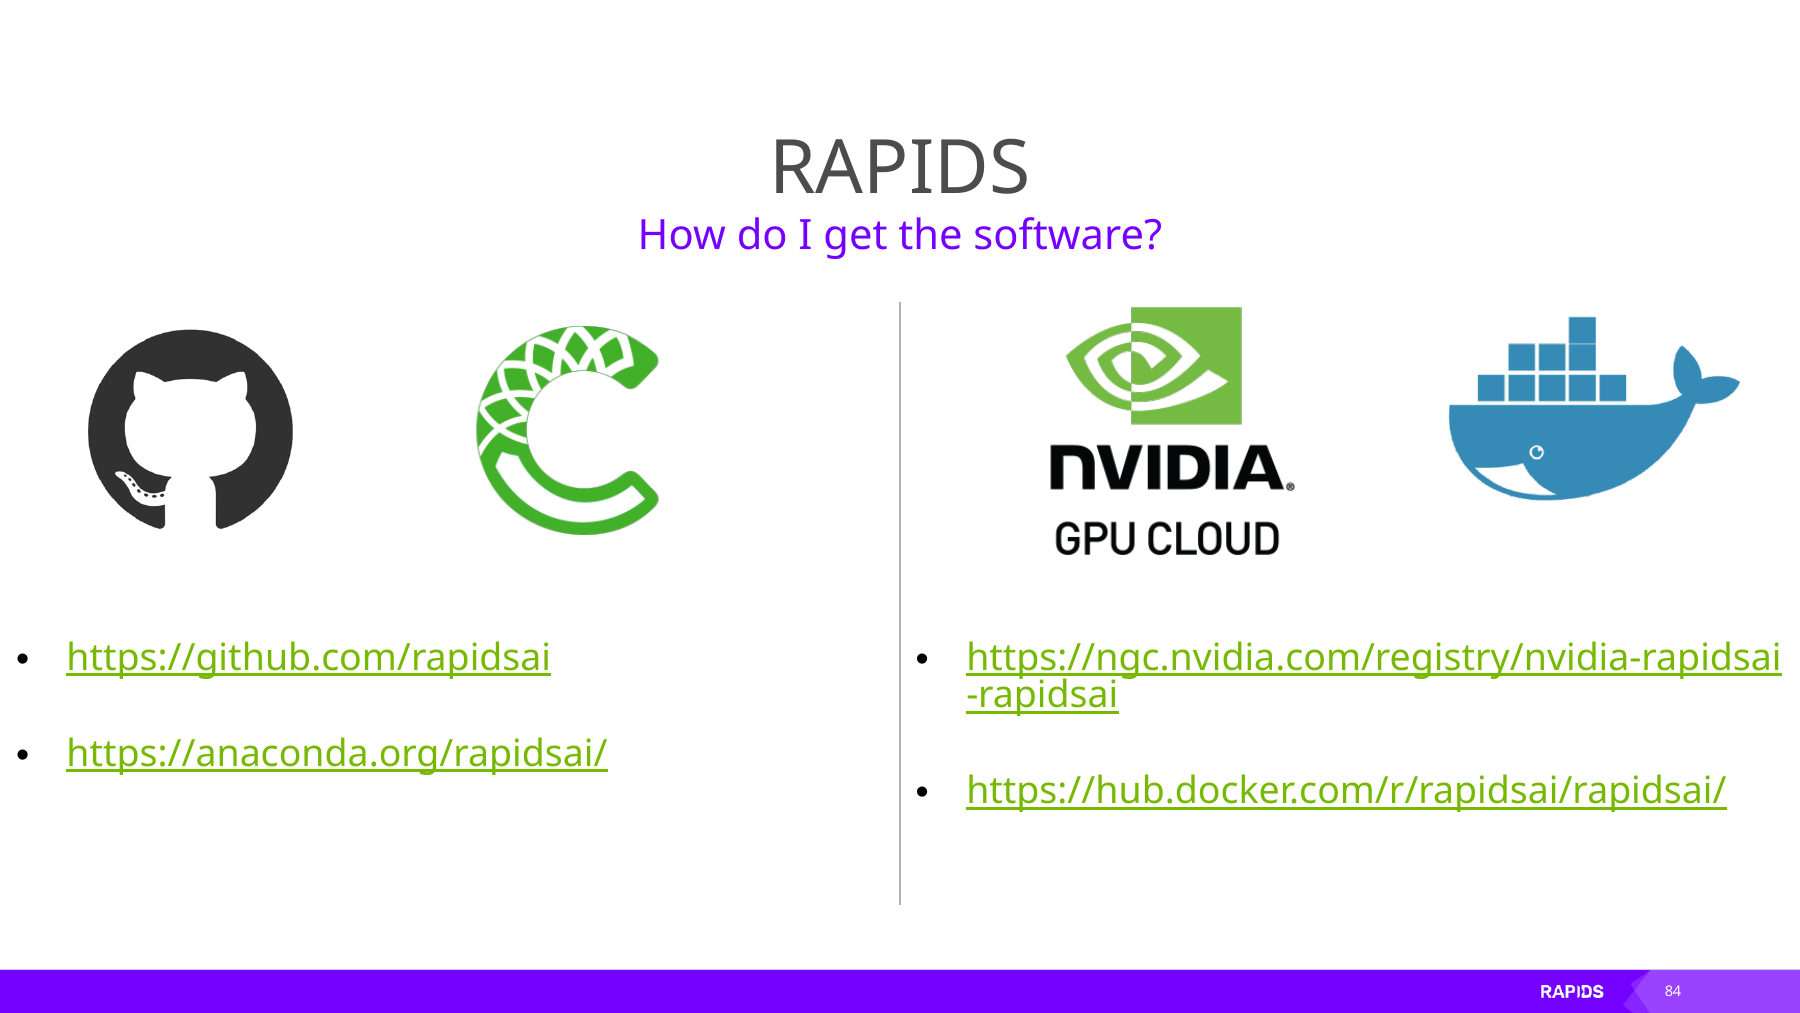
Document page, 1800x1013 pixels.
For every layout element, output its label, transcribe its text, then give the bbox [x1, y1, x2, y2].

picture [0, 0, 1800, 625]
picture [0, 823, 1800, 1013]
text_box https://github.com/rapidsai https://anaconda.org/rapidsai/ [904, 625, 912, 823]
title RAPIDS [81, 120, 1719, 206]
list How do I get the software? [81, 206, 1719, 293]
text_box https://ngc.nvidia.com/registry/nvidia-rapidsai-rapidsai https://hub.docker.com/r/rapidsai/rapidsai/ [912, 625, 1800, 823]
text_box https://github.com/rapidsai https://anaconda.org/rapidsai/ [0, 625, 895, 823]
